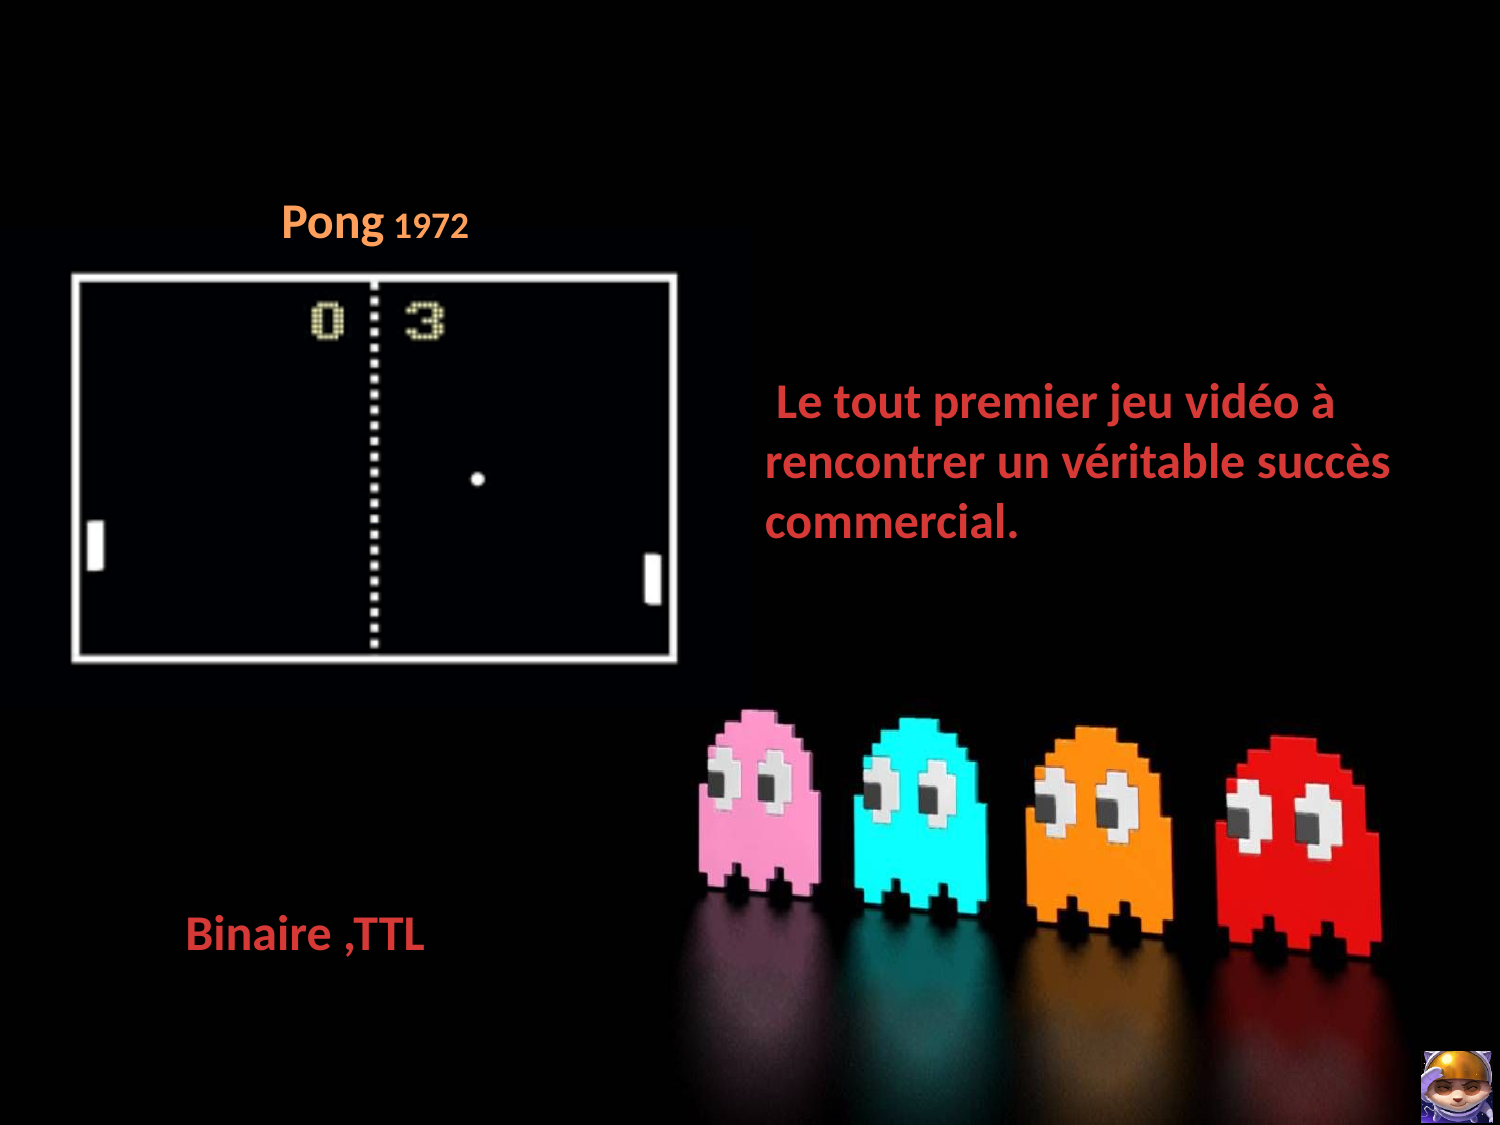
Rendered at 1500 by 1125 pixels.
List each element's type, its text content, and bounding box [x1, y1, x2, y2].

picture [0, 0, 1500, 1125]
text_box Pong 1972 [174, 180, 576, 225]
text_box Le tout premier jeu vidéo à rencontrer un véritable succès commercial. [755, 361, 1500, 557]
text_box Binaire ,TTL [170, 893, 1039, 968]
